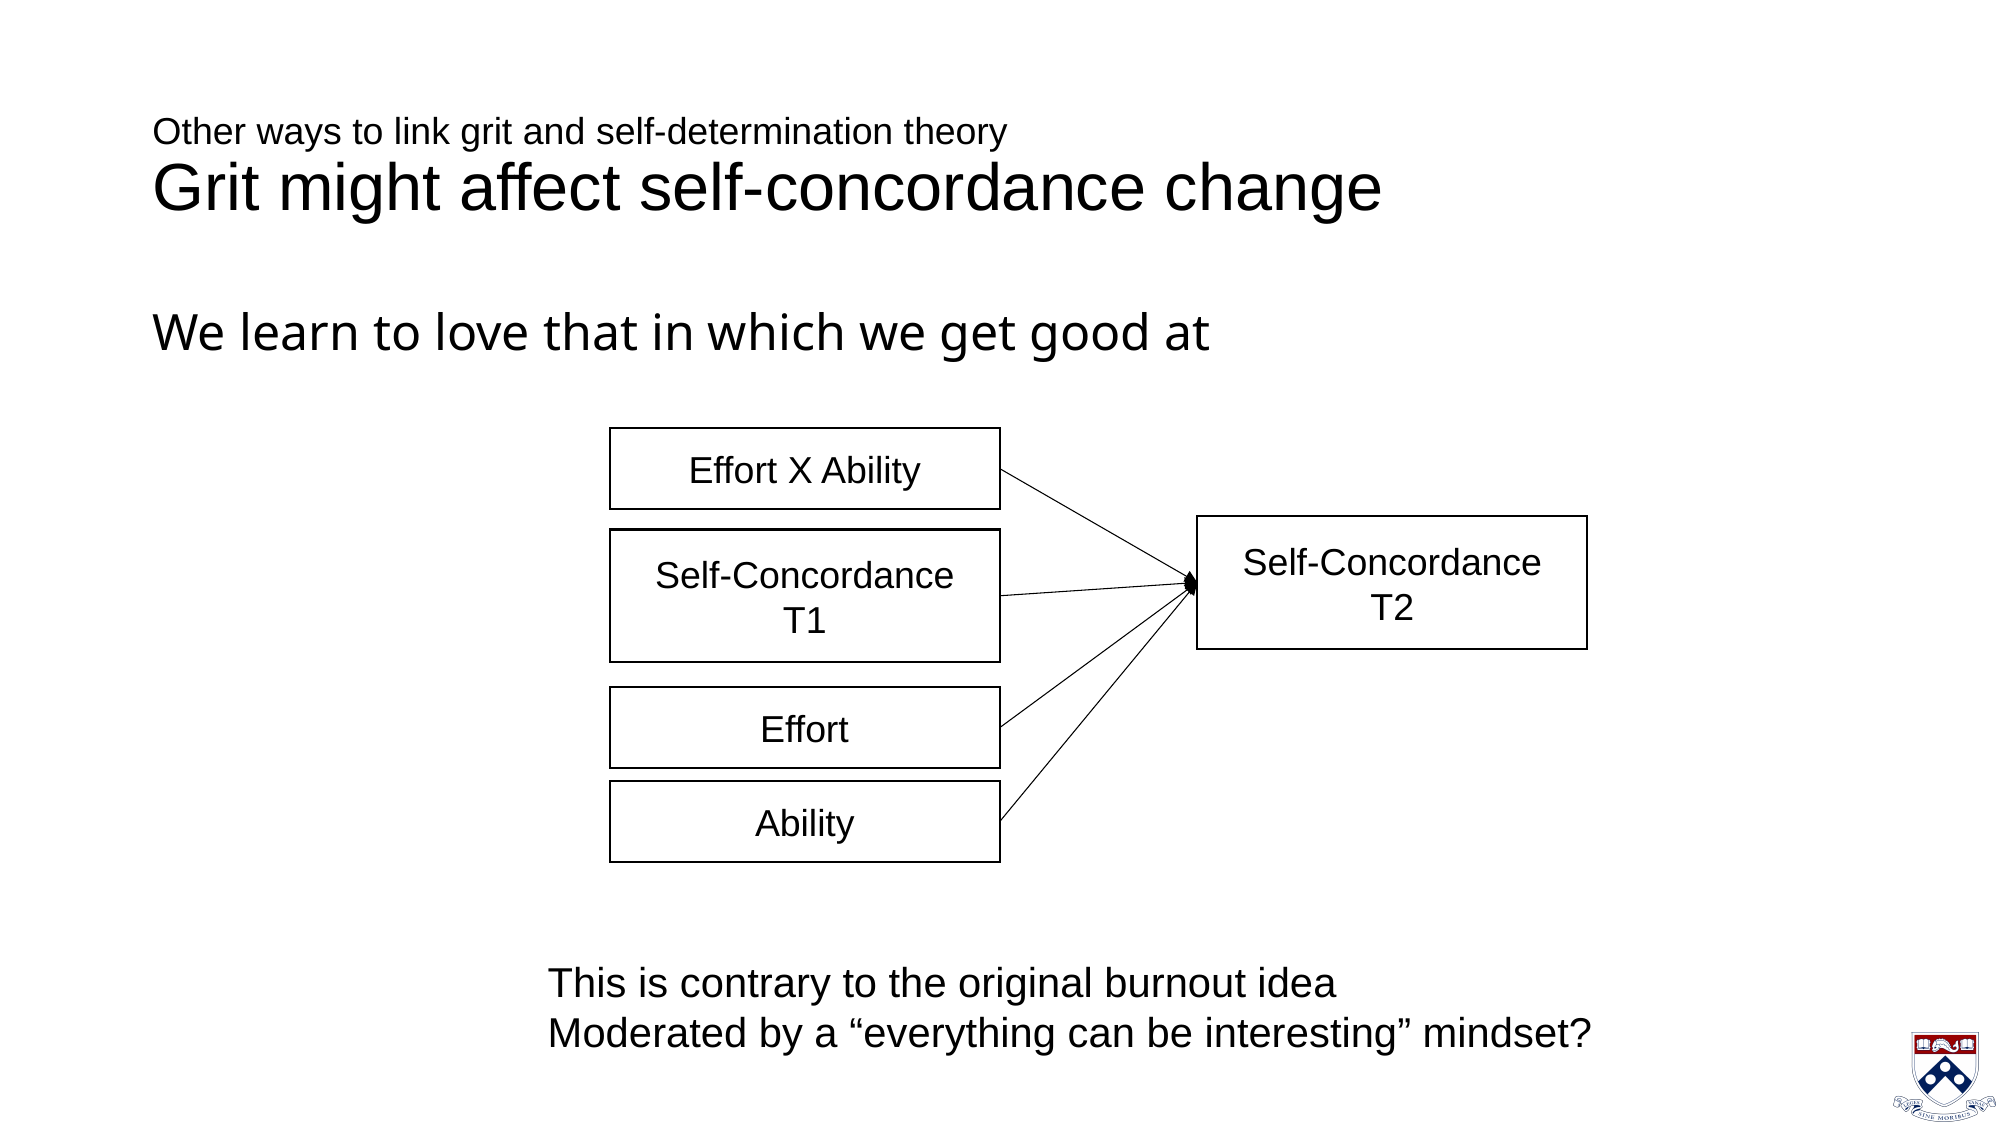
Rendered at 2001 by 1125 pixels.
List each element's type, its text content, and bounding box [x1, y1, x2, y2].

text_box Ability [609, 780, 1001, 863]
text_box Effort X Ability [609, 427, 1001, 510]
picture [1893, 1032, 1996, 1122]
text_box Effort [609, 686, 999, 769]
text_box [999, 468, 1198, 583]
text_box Self-Concordance T1 [609, 528, 999, 663]
list We learn to love that in which we get good at [137, 299, 1863, 381]
text_box This is contrary to the original burnout idea Moderated by a “everything can be interesting” mindset? [532, 948, 1608, 1064]
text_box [999, 583, 1198, 822]
title Other ways to link grit and self-determination theory Grit might affect self-concordance change [137, 59, 1863, 278]
text_box Self-Concordance T2 [1198, 515, 1588, 650]
